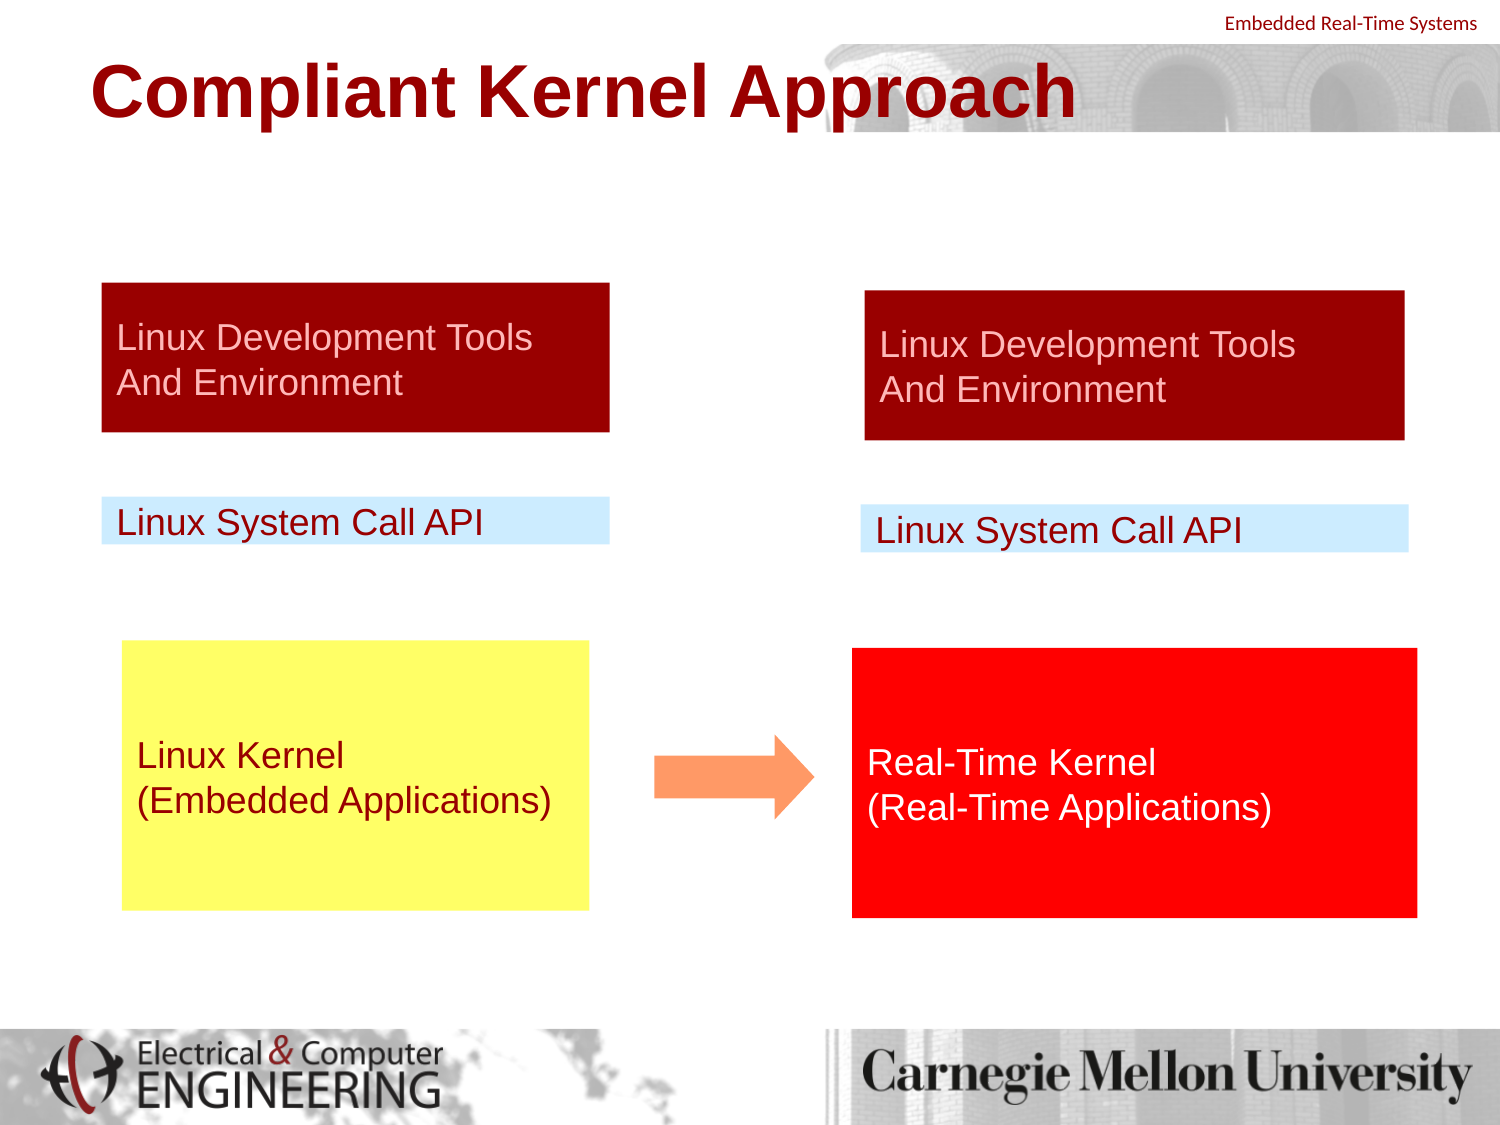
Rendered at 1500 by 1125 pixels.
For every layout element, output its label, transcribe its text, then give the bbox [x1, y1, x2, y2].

text_box Linux Development Tools And Environment [101, 282, 610, 433]
text_box Linux System Call API [101, 496, 610, 545]
picture [0, 1028, 1500, 1125]
text_box Linux Development Tools And Environment [864, 290, 1405, 441]
picture [664, 43, 1500, 133]
text_box Real-Time Kernel (Real-Time Applications) [852, 647, 1418, 919]
title Compliant Kernel Approach [75, 45, 1425, 131]
text_box [654, 734, 815, 820]
text_box Linux System Call API [860, 504, 1409, 553]
text_box Linux Kernel (Embedded Applications) [121, 640, 590, 911]
